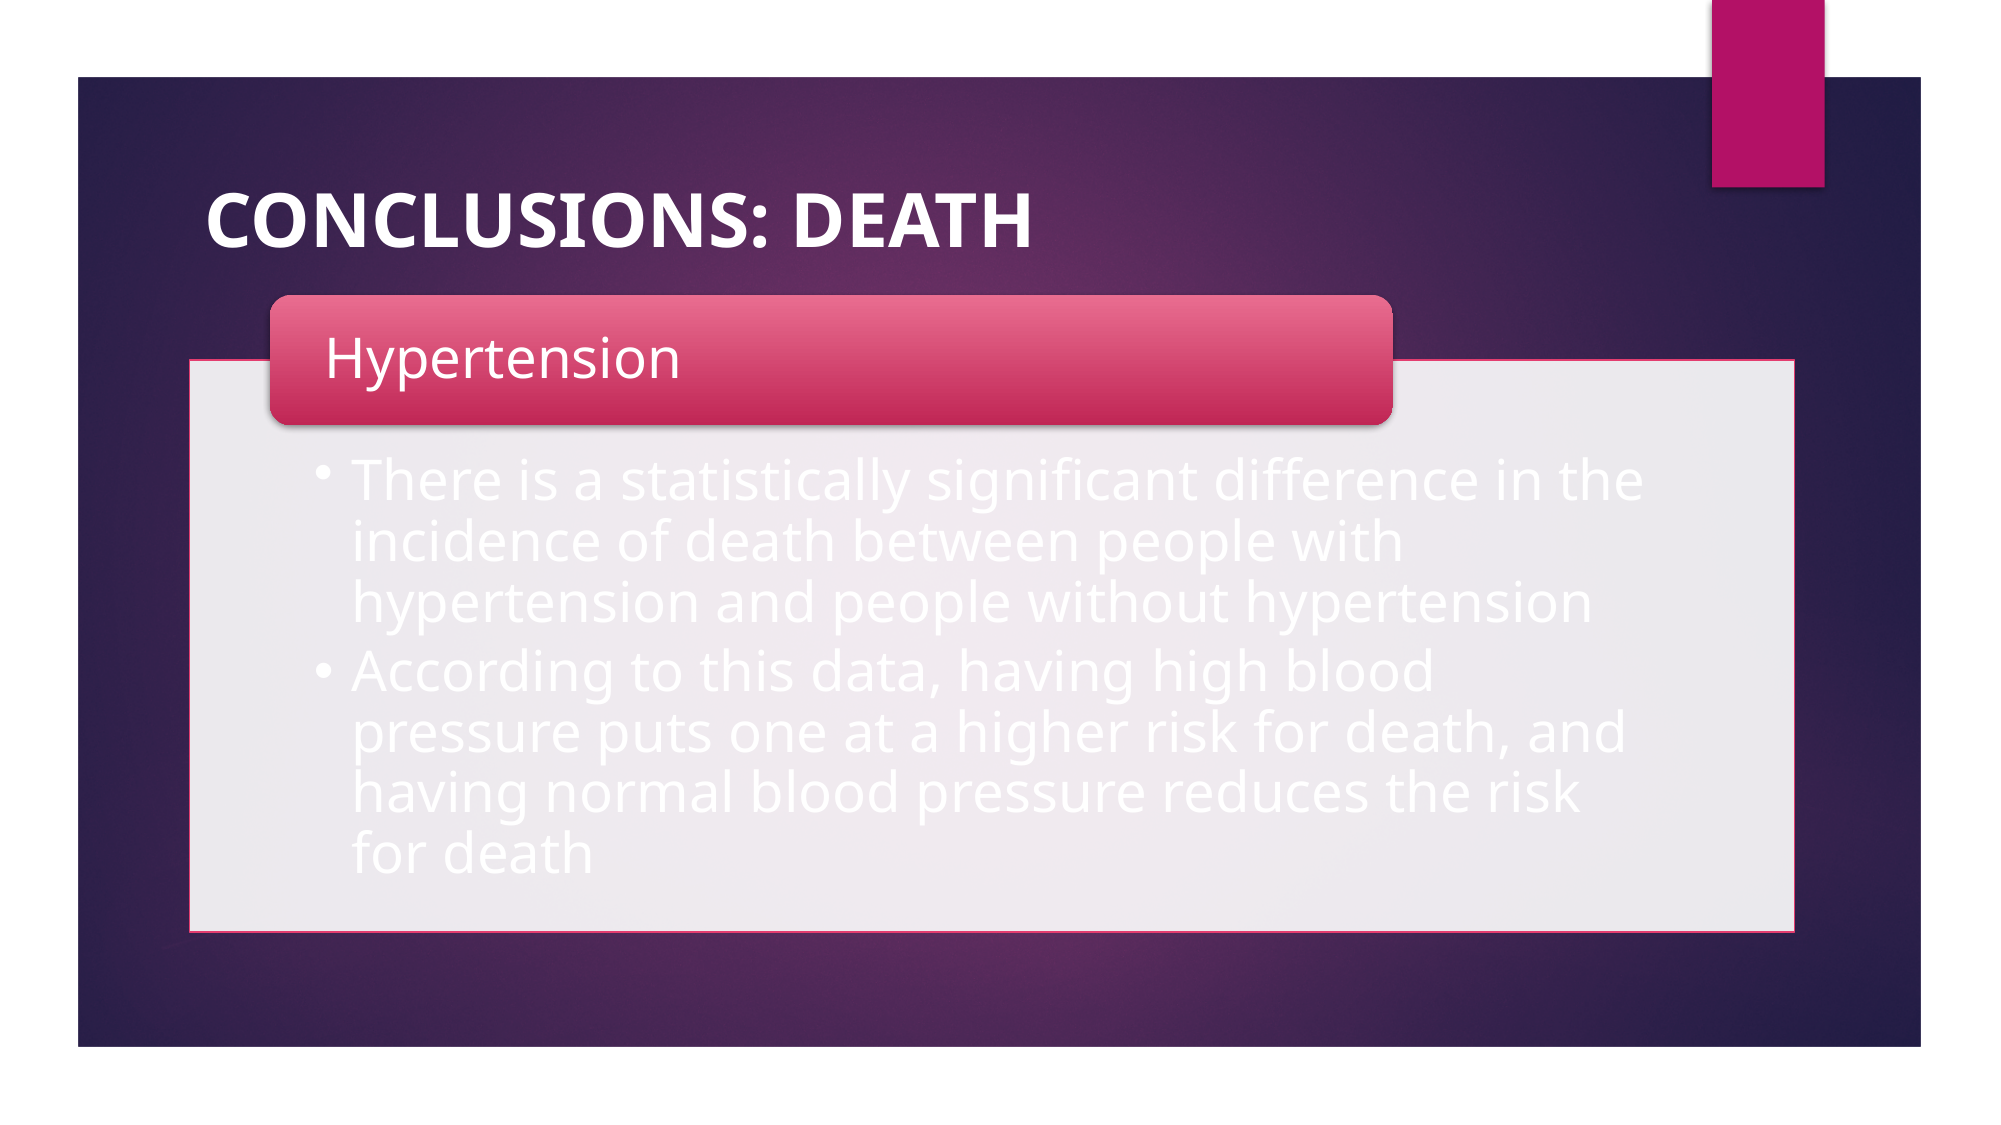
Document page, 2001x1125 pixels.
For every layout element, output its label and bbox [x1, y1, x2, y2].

text_box [0, 0, 2000, 1125]
list [189, 275, 1795, 952]
